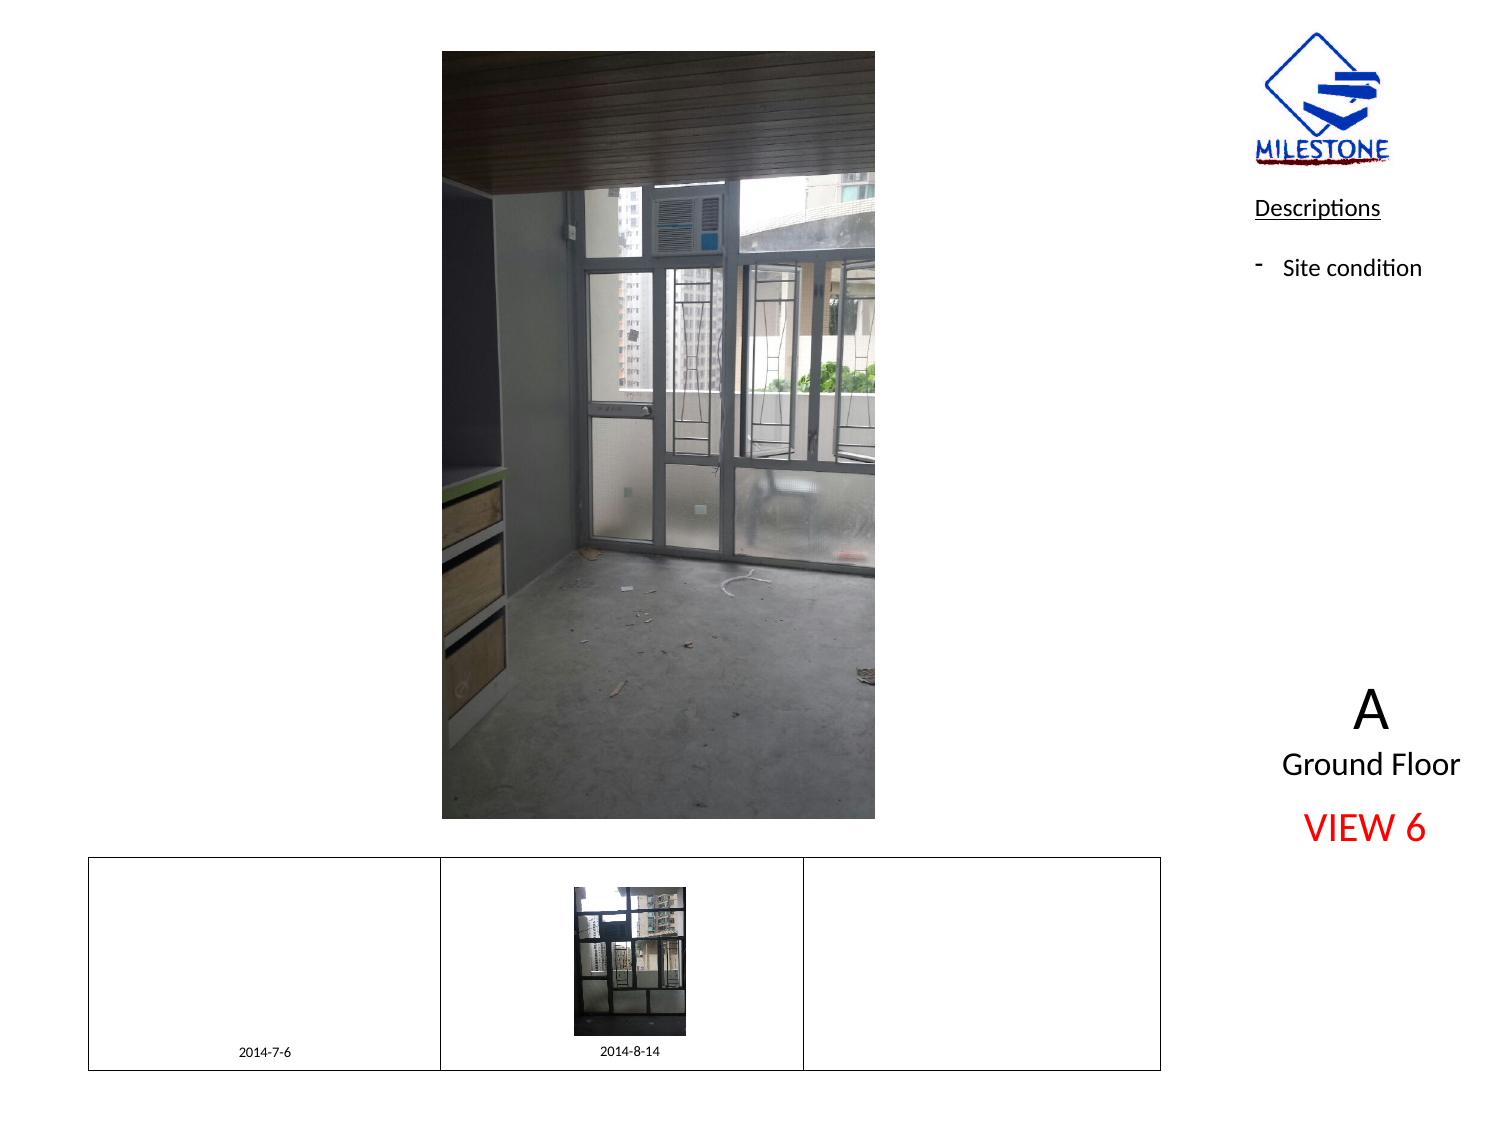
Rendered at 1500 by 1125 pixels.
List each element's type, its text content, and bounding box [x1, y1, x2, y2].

text_box 2014-7-6 [224, 1035, 307, 1068]
table_header [89, 858, 440, 1070]
table_header [441, 858, 803, 1070]
picture [574, 887, 686, 1036]
table_header [804, 858, 1160, 1070]
text_box A Ground Floor [1179, 660, 1500, 790]
text_box Descriptions Site condition [1240, 184, 1481, 290]
text_box VIEW 6 [1289, 792, 1481, 846]
picture [1222, 15, 1419, 186]
text_box 2014-8-14 [585, 1044, 675, 1067]
picture [442, 50, 875, 820]
